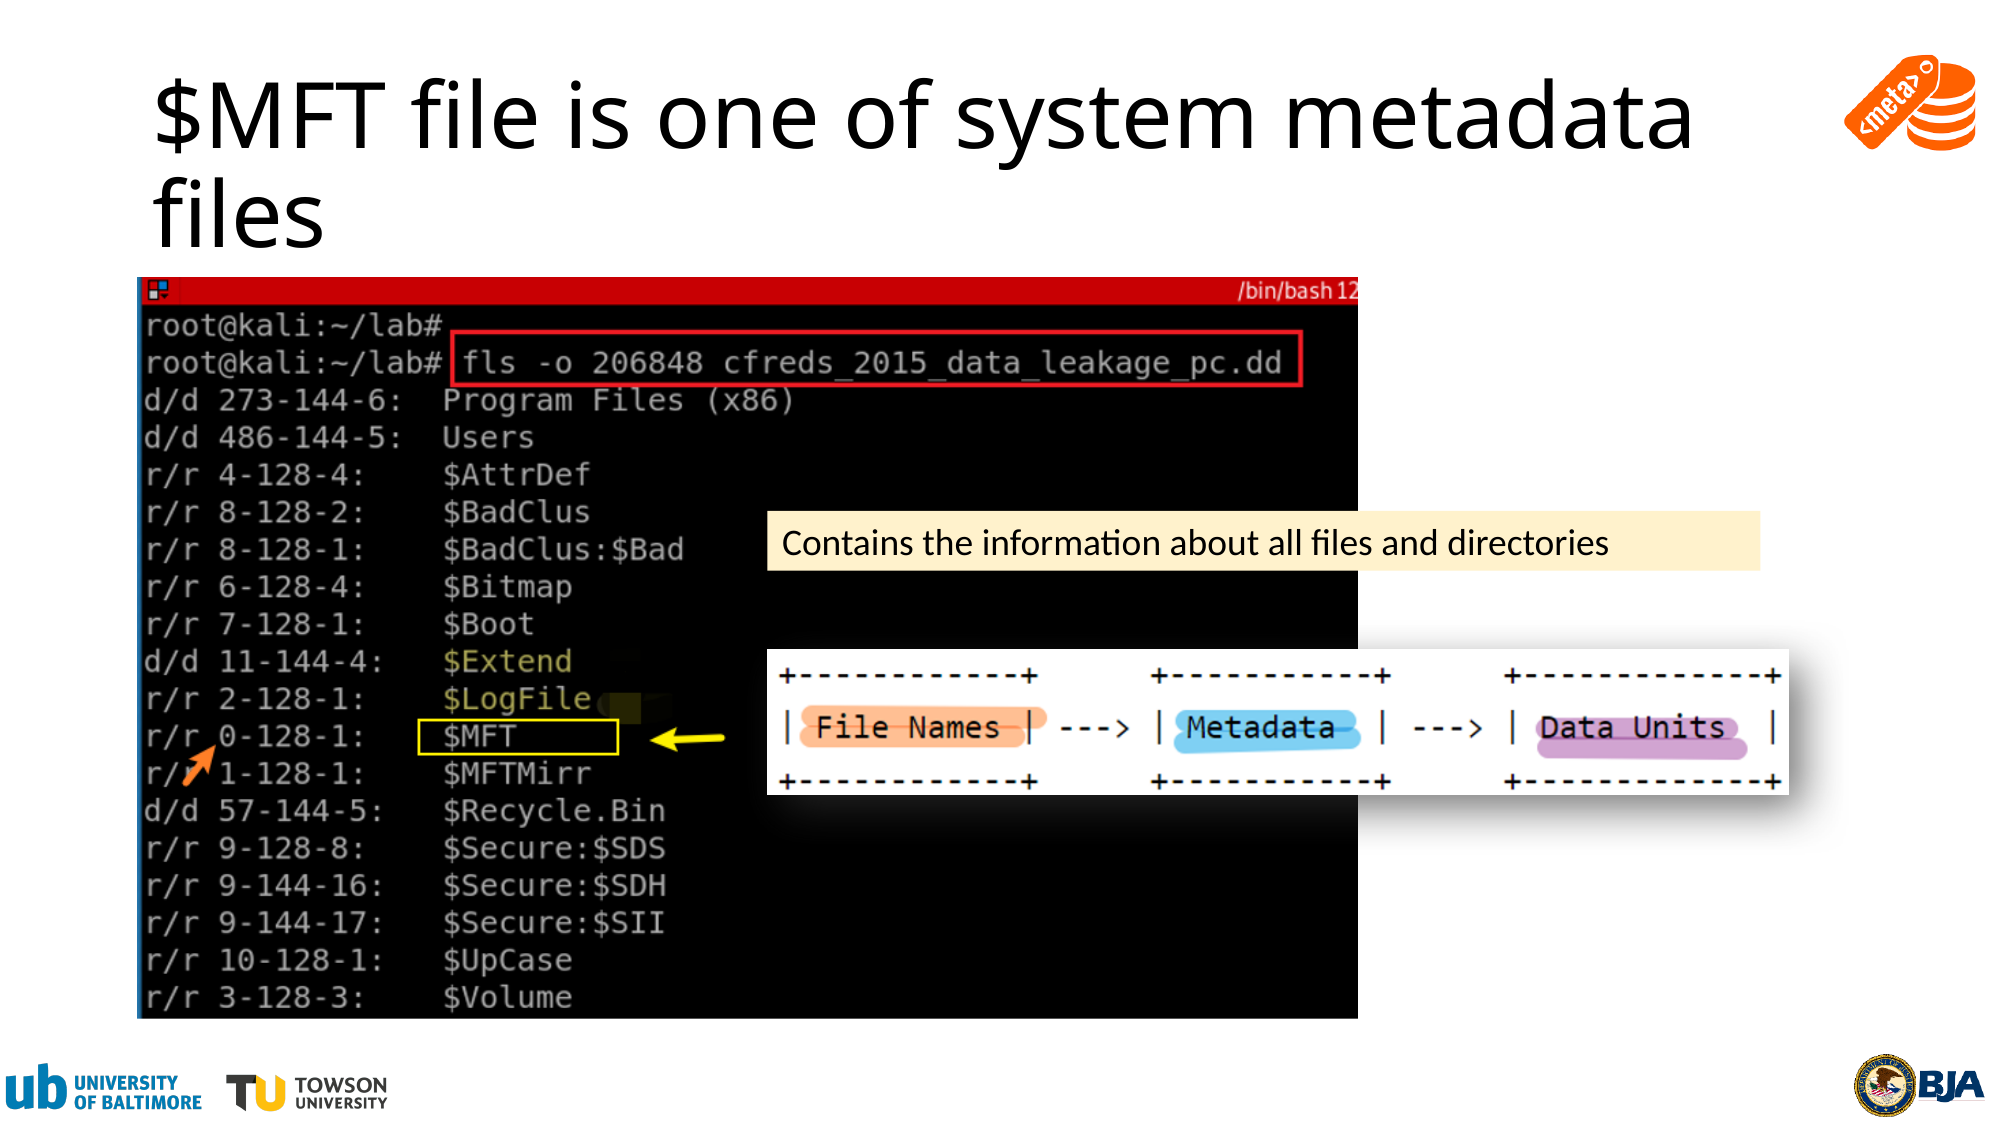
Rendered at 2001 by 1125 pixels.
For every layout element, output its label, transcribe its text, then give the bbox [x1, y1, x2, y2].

picture [0, 1031, 407, 1125]
title $MFT file is one of system metadata files [137, 59, 1863, 278]
picture [1854, 1054, 1986, 1117]
picture [137, 277, 1789, 1023]
picture [1837, 50, 1982, 155]
text_box Contains the information about all files and directories [1358, 510, 1761, 571]
